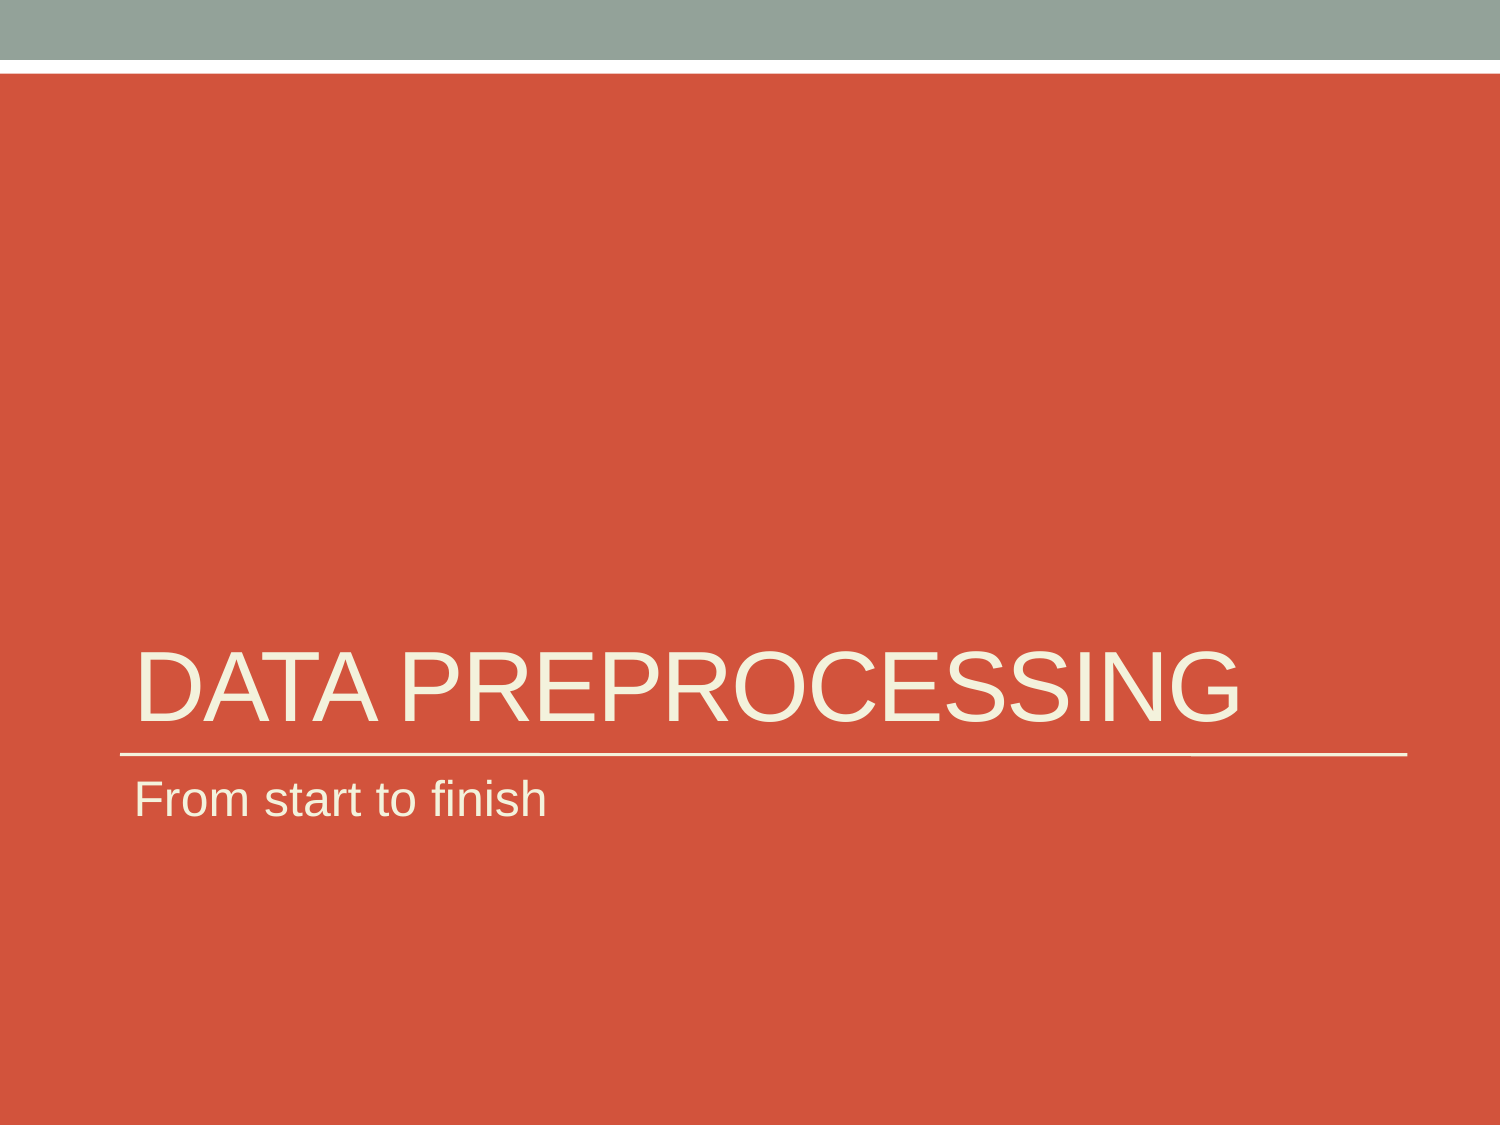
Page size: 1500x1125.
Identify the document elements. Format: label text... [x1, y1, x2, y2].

title Data Preprocessing [118, 387, 1394, 749]
list From start to finish [118, 758, 1394, 1006]
